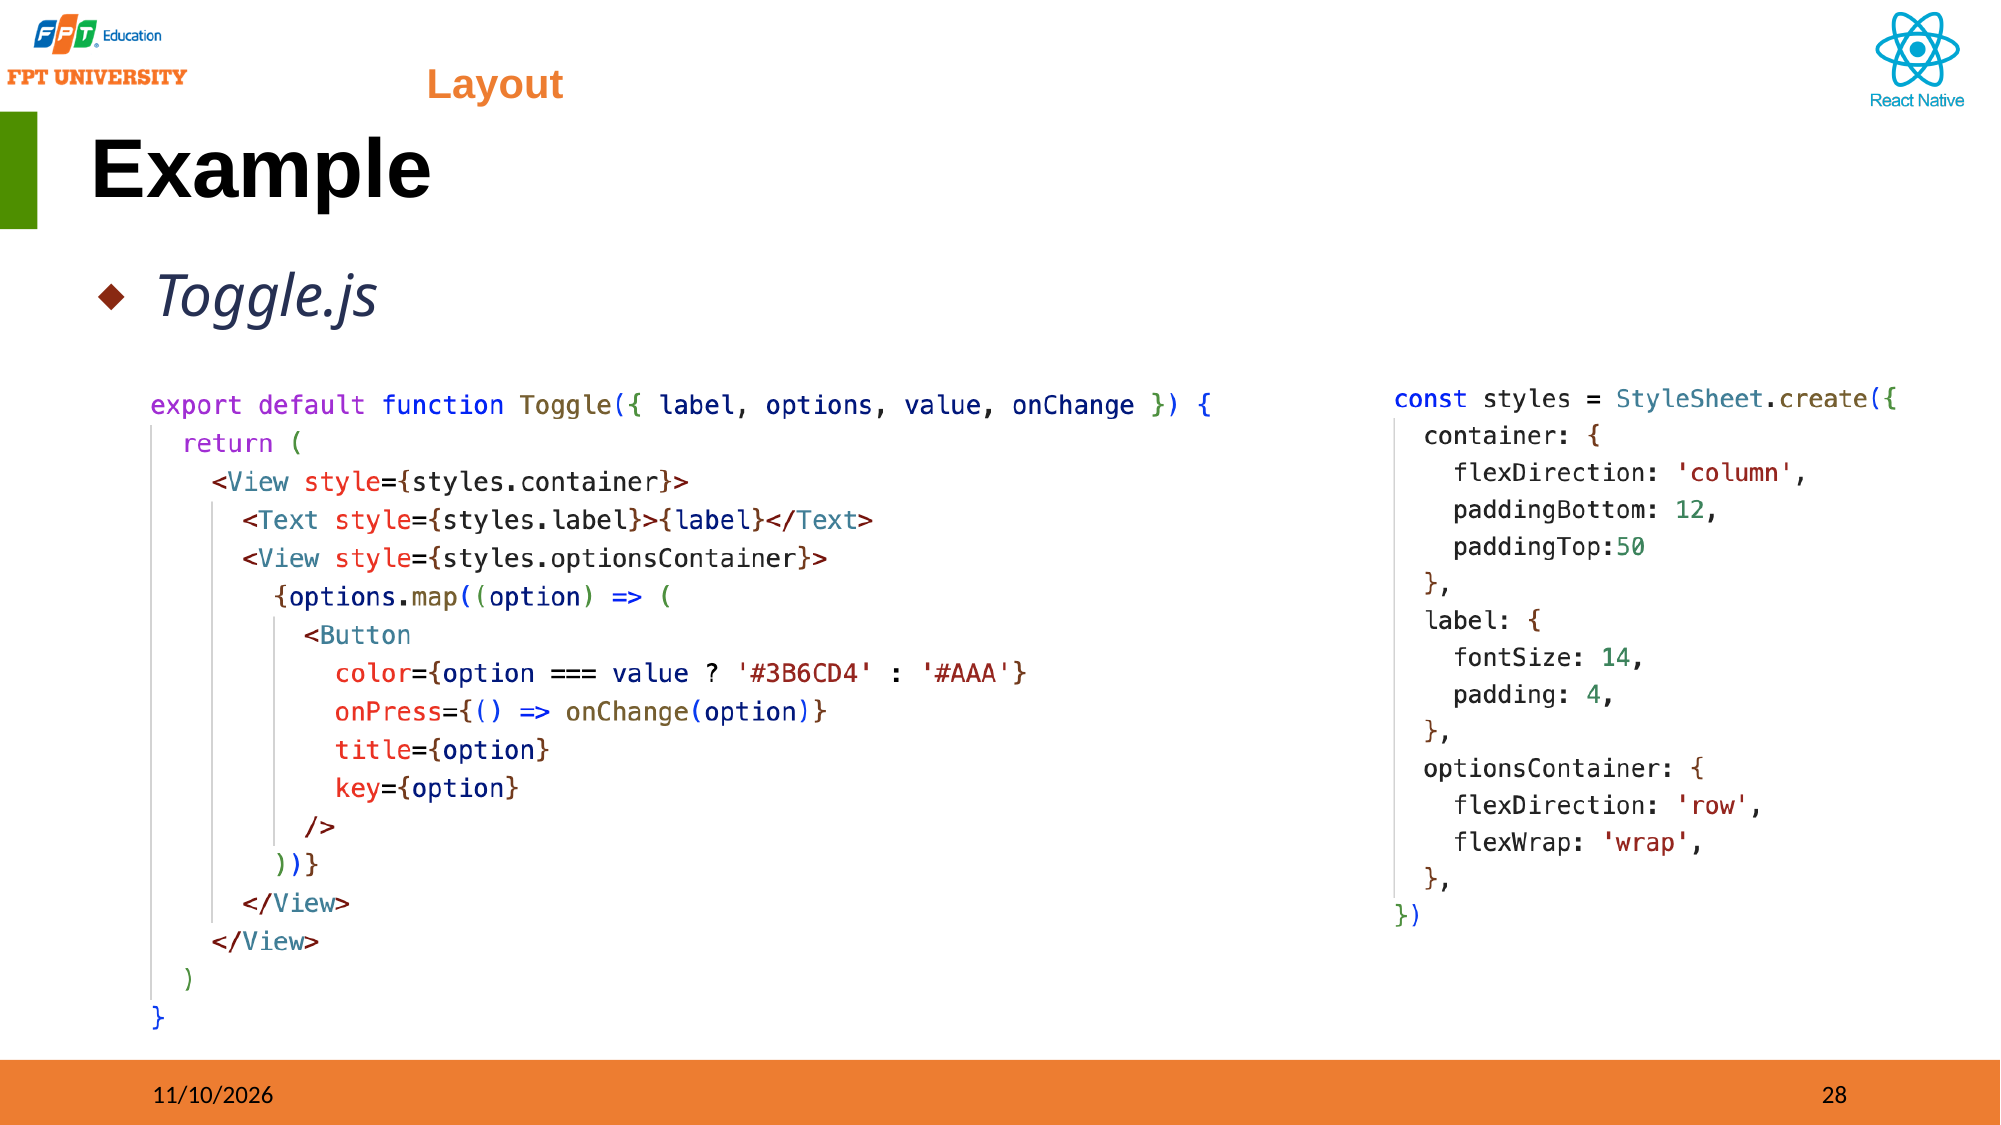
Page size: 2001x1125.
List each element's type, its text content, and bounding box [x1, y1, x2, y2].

picture [0, 0, 194, 95]
slide_number 28 [1412, 1063, 1863, 1124]
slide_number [137, 1063, 588, 1124]
text_box Layout [411, 49, 805, 115]
picture [1839, 9, 1996, 112]
picture [1372, 377, 1917, 940]
picture [137, 377, 1234, 1043]
title Example [37, 111, 1978, 230]
list Toggle.js [82, 229, 1917, 989]
